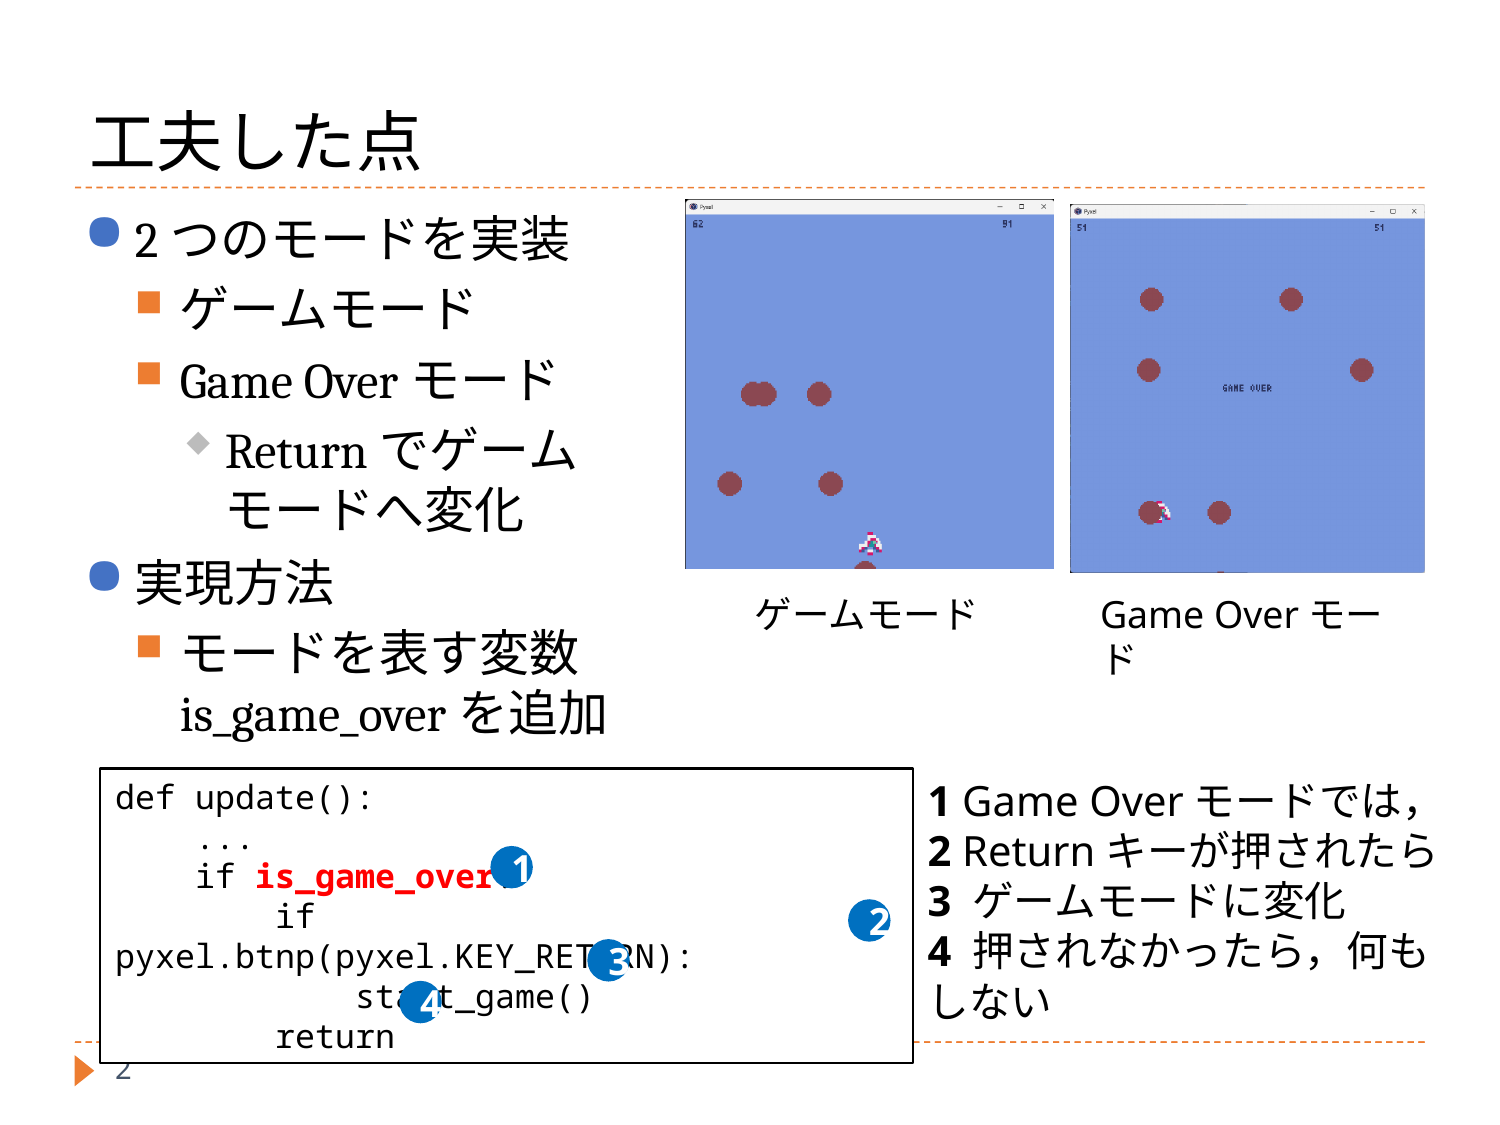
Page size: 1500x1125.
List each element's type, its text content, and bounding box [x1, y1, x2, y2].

text_box def update(): ... if is_game_over: if pyxel.btnp(pyxel.KEY_RETURN): start_game() return [99, 767, 914, 1064]
text_box 1 [489, 844, 534, 890]
text_box 2 [847, 898, 892, 943]
picture [685, 199, 1054, 569]
list 2つのモードを実装 ゲームモード Game Overモード Returnでゲームモードへ変化 実現方法 モードを表す変数is_game_overを追加 [75, 200, 686, 1010]
text_box 3 [586, 938, 631, 983]
text_box 1 Game Overモードでは， 2 Returnキーが押されたら 3 ゲームモードに変化 4 押されなかったら，何もしない [912, 767, 1473, 1033]
slide_number 2 [100, 1064, 426, 1103]
title 工夫した点 [75, 24, 1425, 188]
picture [1070, 204, 1425, 573]
text_box 4 [398, 979, 443, 1025]
text_box ゲームモード [739, 583, 1000, 645]
text_box Game Overモード [1084, 582, 1411, 689]
